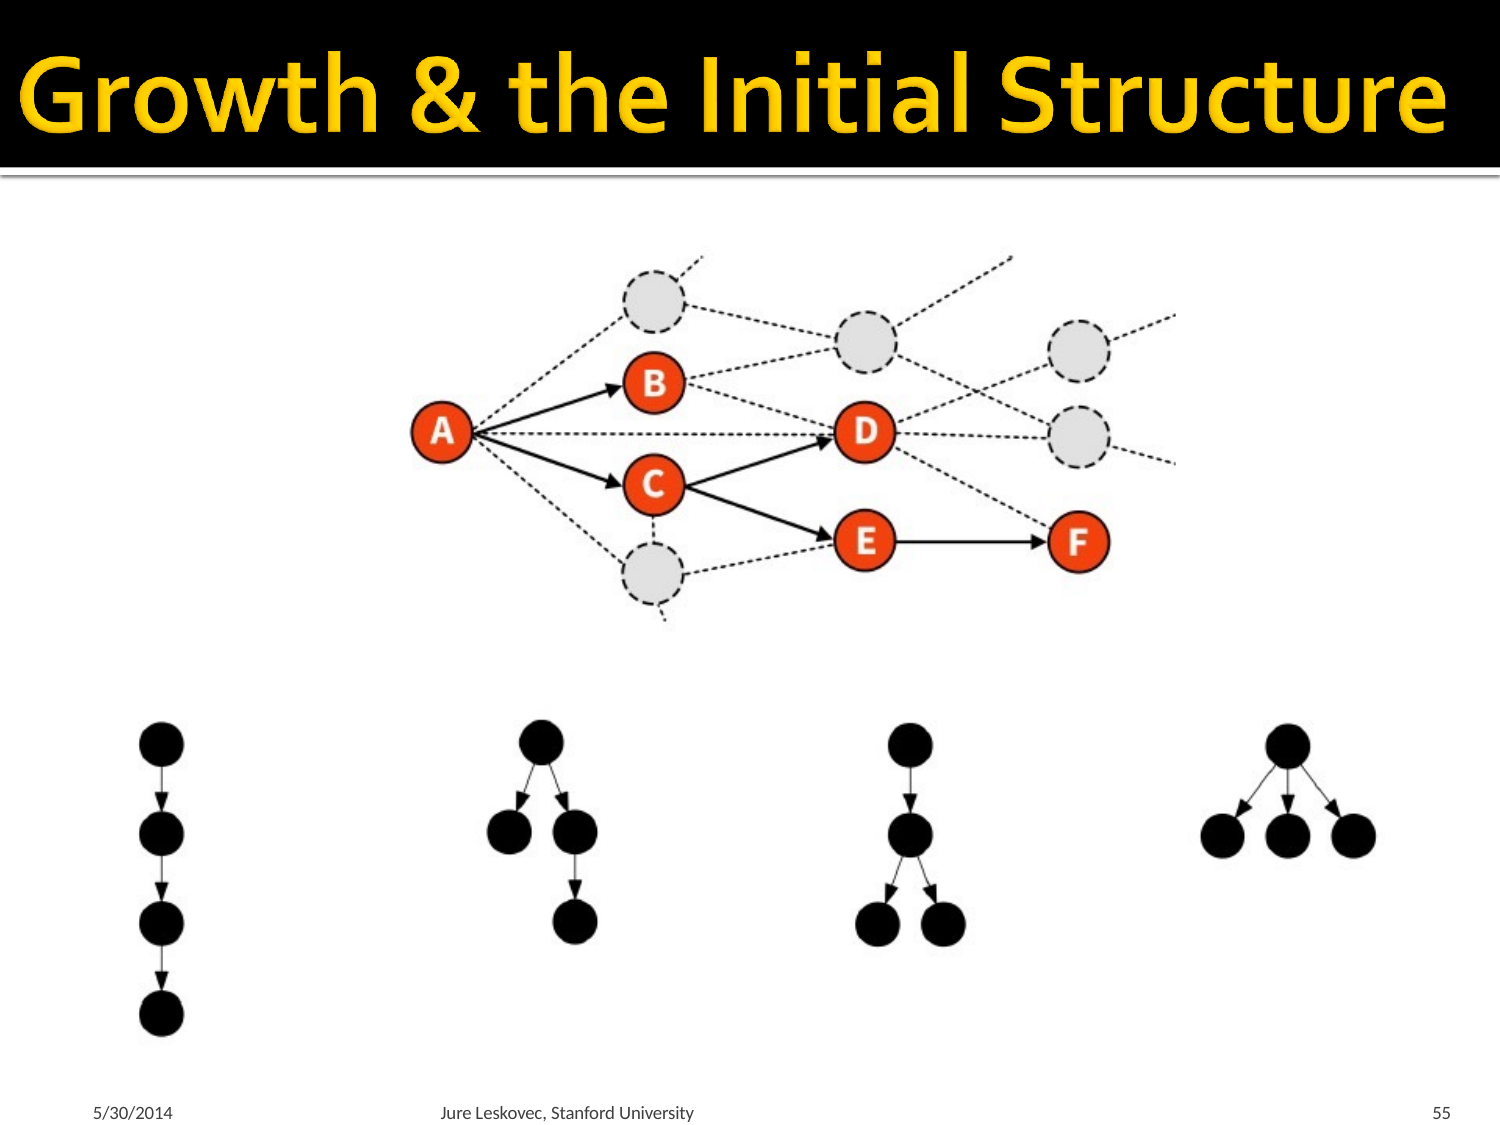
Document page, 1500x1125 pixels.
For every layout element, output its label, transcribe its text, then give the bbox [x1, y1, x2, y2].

text_box 5/30/2014 [90, 1104, 177, 1123]
text_box Jure Leskovec, Stanford University [438, 1104, 703, 1123]
text_box [19, 51, 1446, 134]
slide_number 55 [1427, 1103, 1455, 1125]
text_box [113, 245, 1387, 1050]
text_box [0, 0, 1500, 168]
picture [0, 172, 1500, 183]
